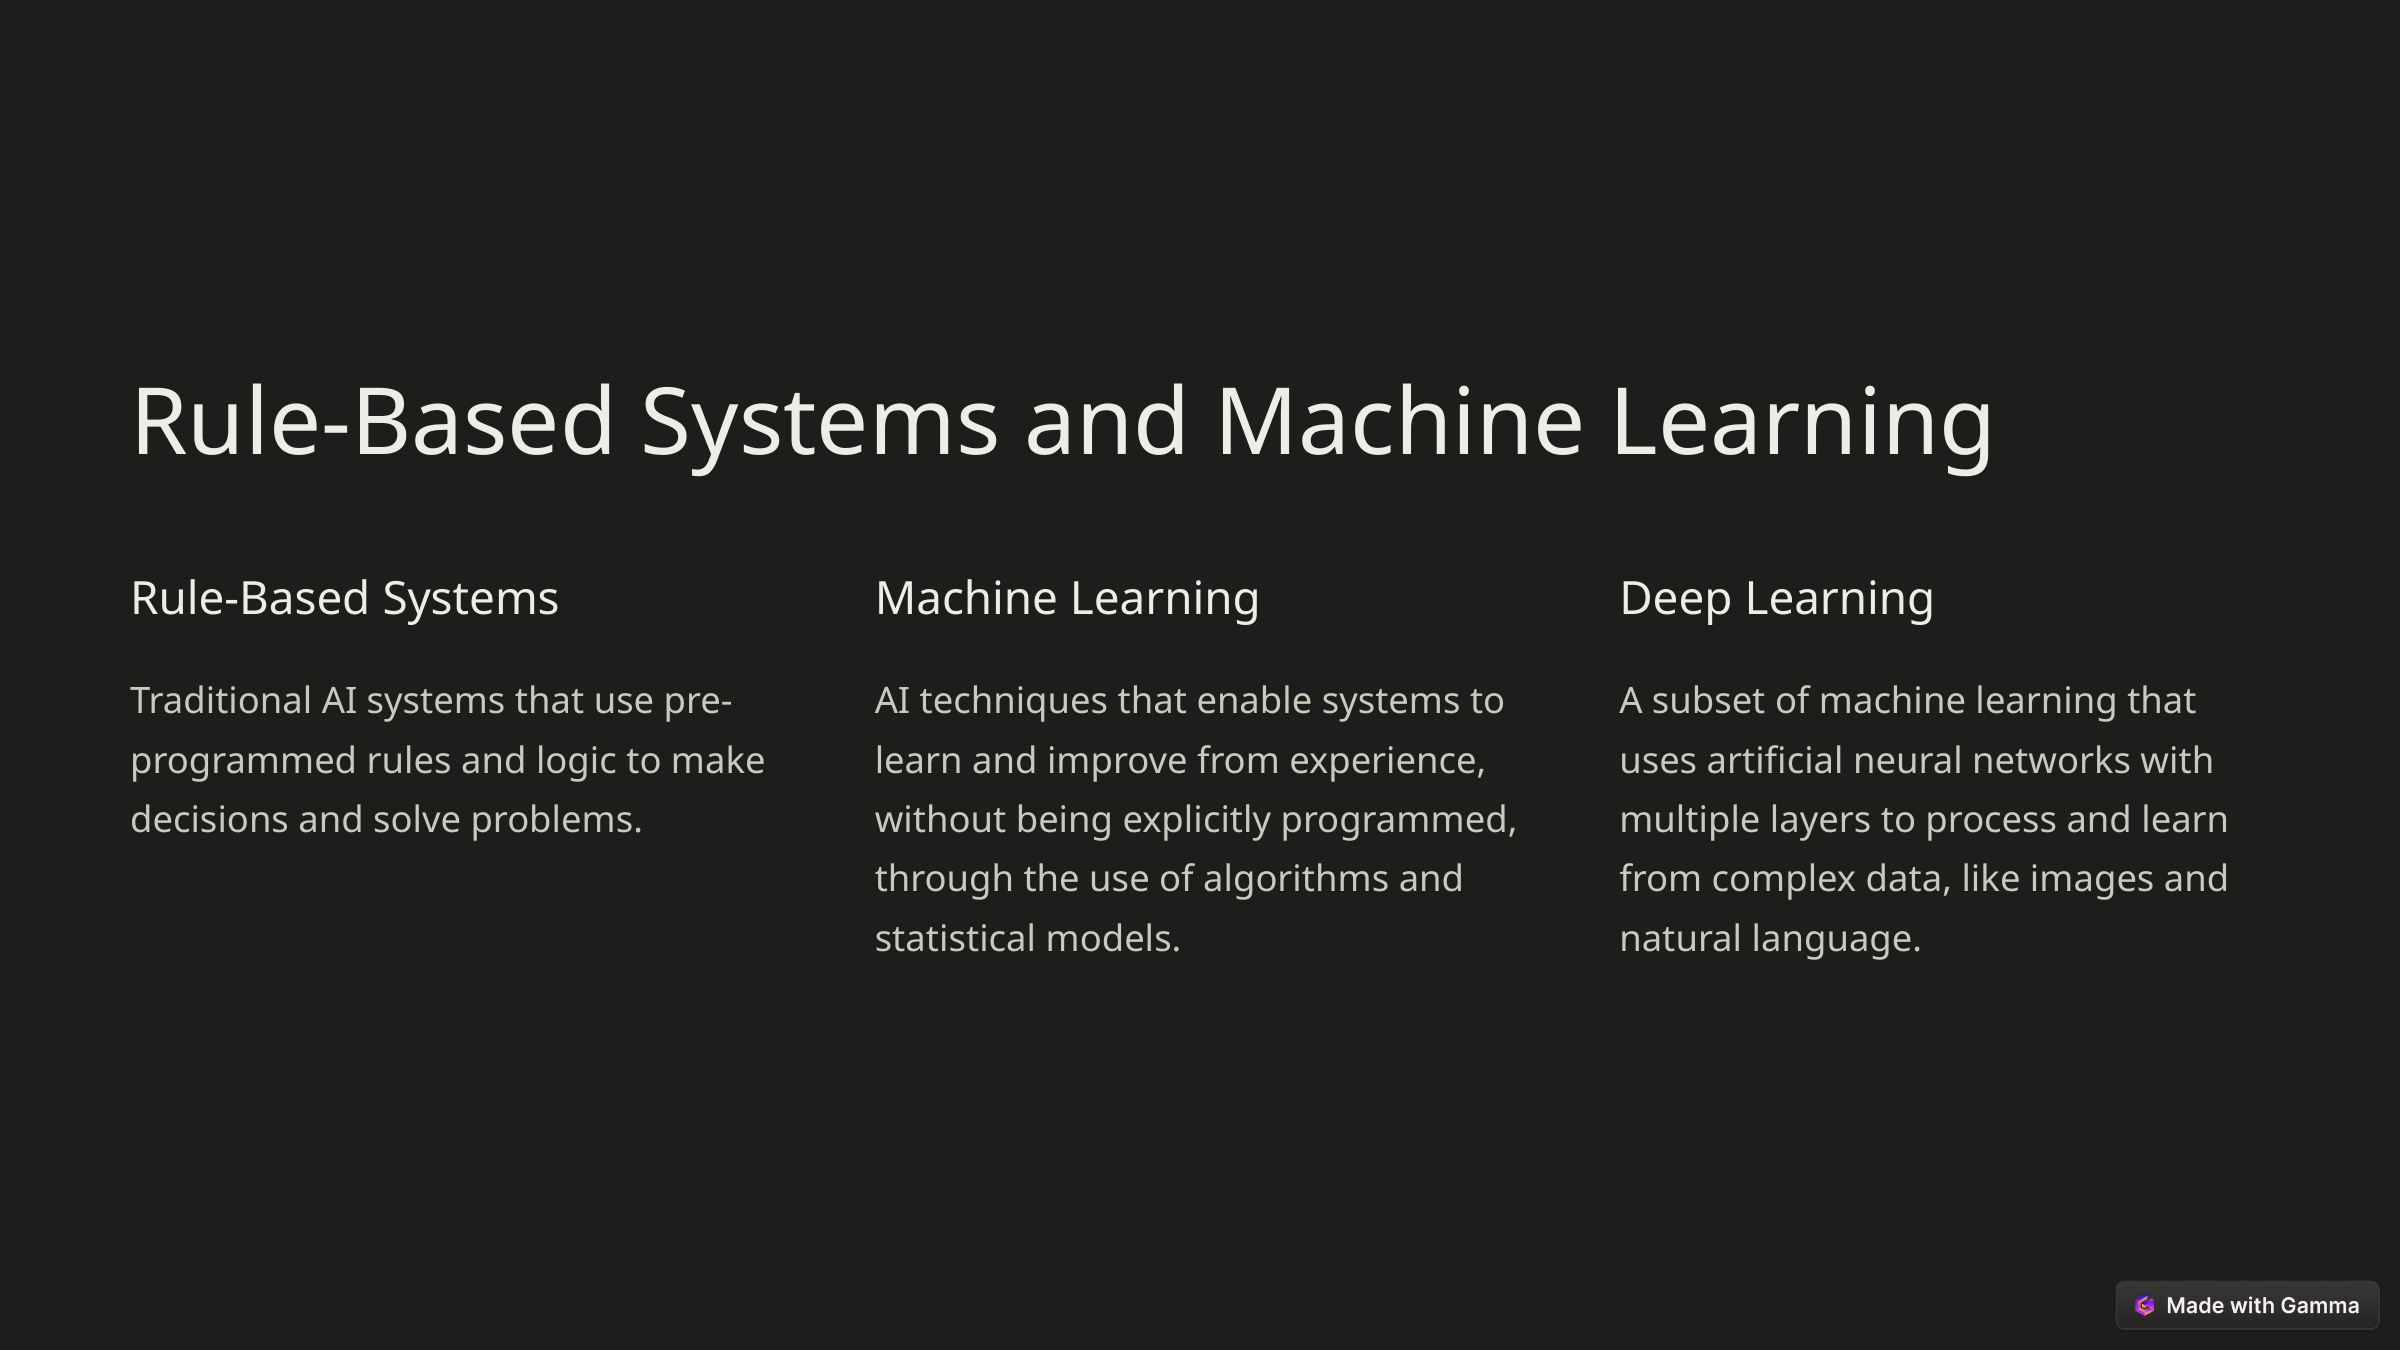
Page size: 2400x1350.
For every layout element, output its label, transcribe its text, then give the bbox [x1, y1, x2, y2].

text_box Deep Learning [1619, 566, 2085, 625]
picture [2106, 1271, 2389, 1339]
text_box Rule-Based Systems [130, 566, 624, 625]
text_box Rule-Based Systems and Machine Learning [130, 357, 2185, 474]
text_box AI techniques that enable systems to learn and improve from experience, without being explicitly programmed, through the use of algorithms and statistical models. [874, 661, 1528, 960]
text_box Traditional AI systems that use pre-programmed rules and logic to make decisions and solve problems. [130, 661, 783, 841]
text_box A subset of machine learning that uses artificial neural networks with multiple layers to process and learn from complex data, like images and natural language. [1619, 661, 2272, 960]
text_box Machine Learning [874, 566, 1340, 625]
